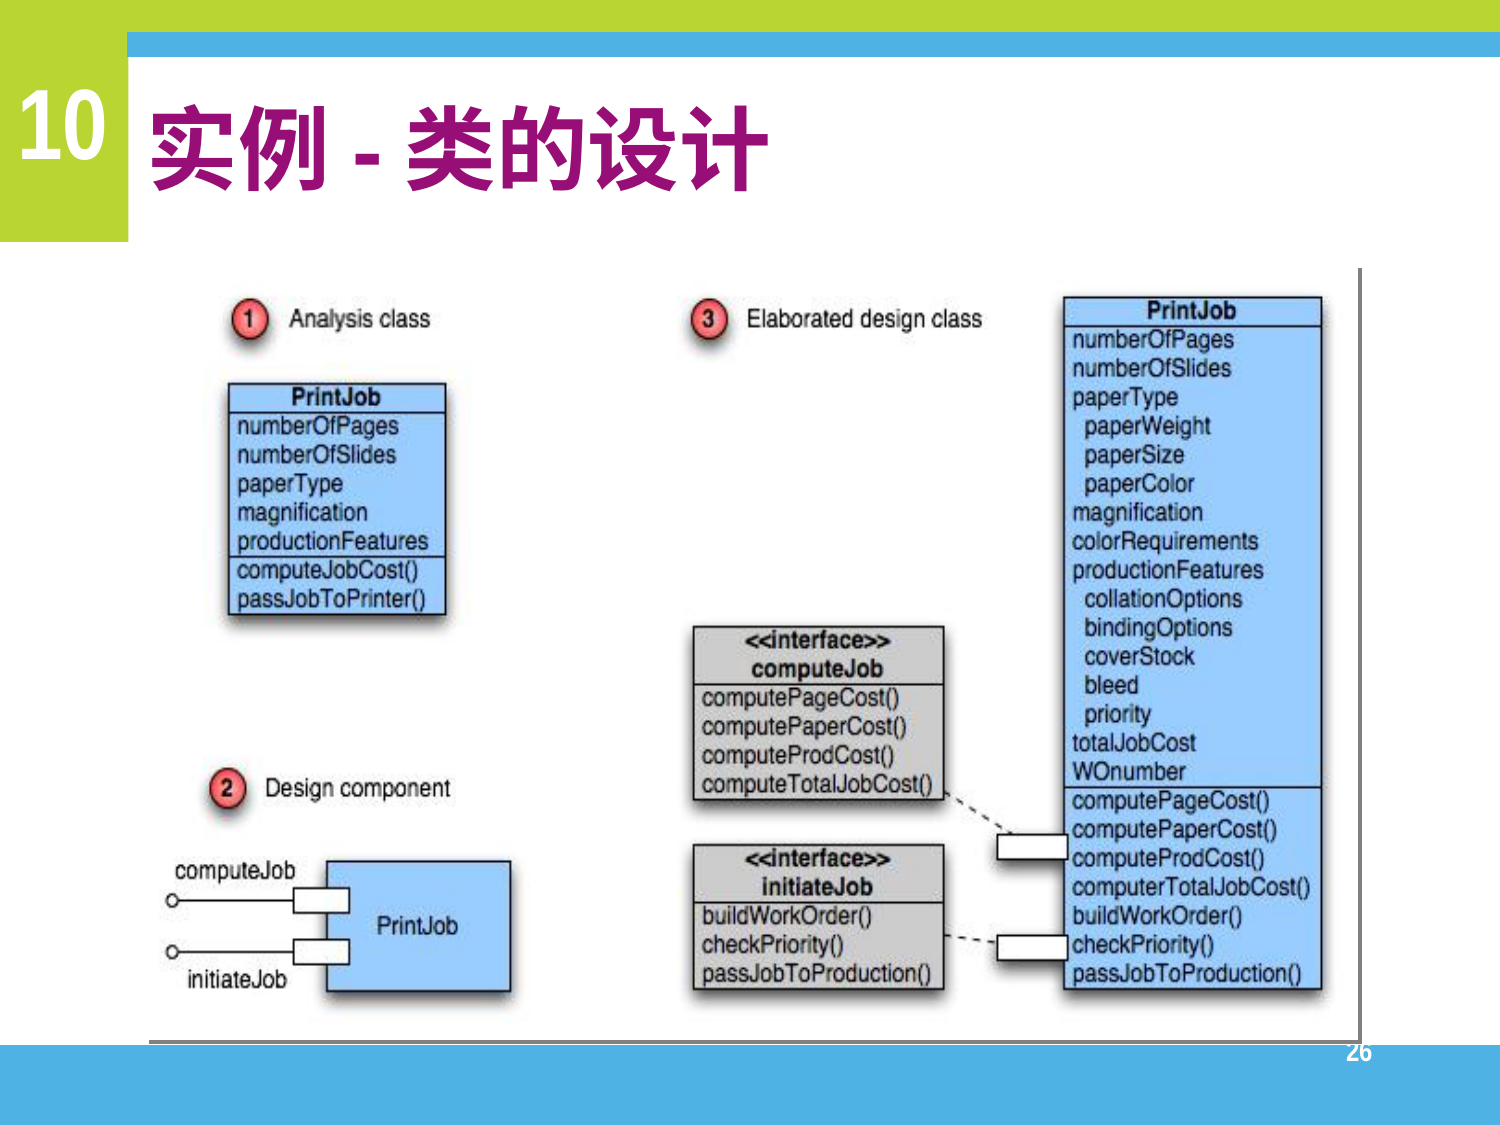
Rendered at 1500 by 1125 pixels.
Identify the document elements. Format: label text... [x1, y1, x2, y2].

slide_number 26 [1074, 1024, 1388, 1101]
title 实例-类的设计 [131, 60, 1500, 234]
picture [144, 264, 1358, 1040]
